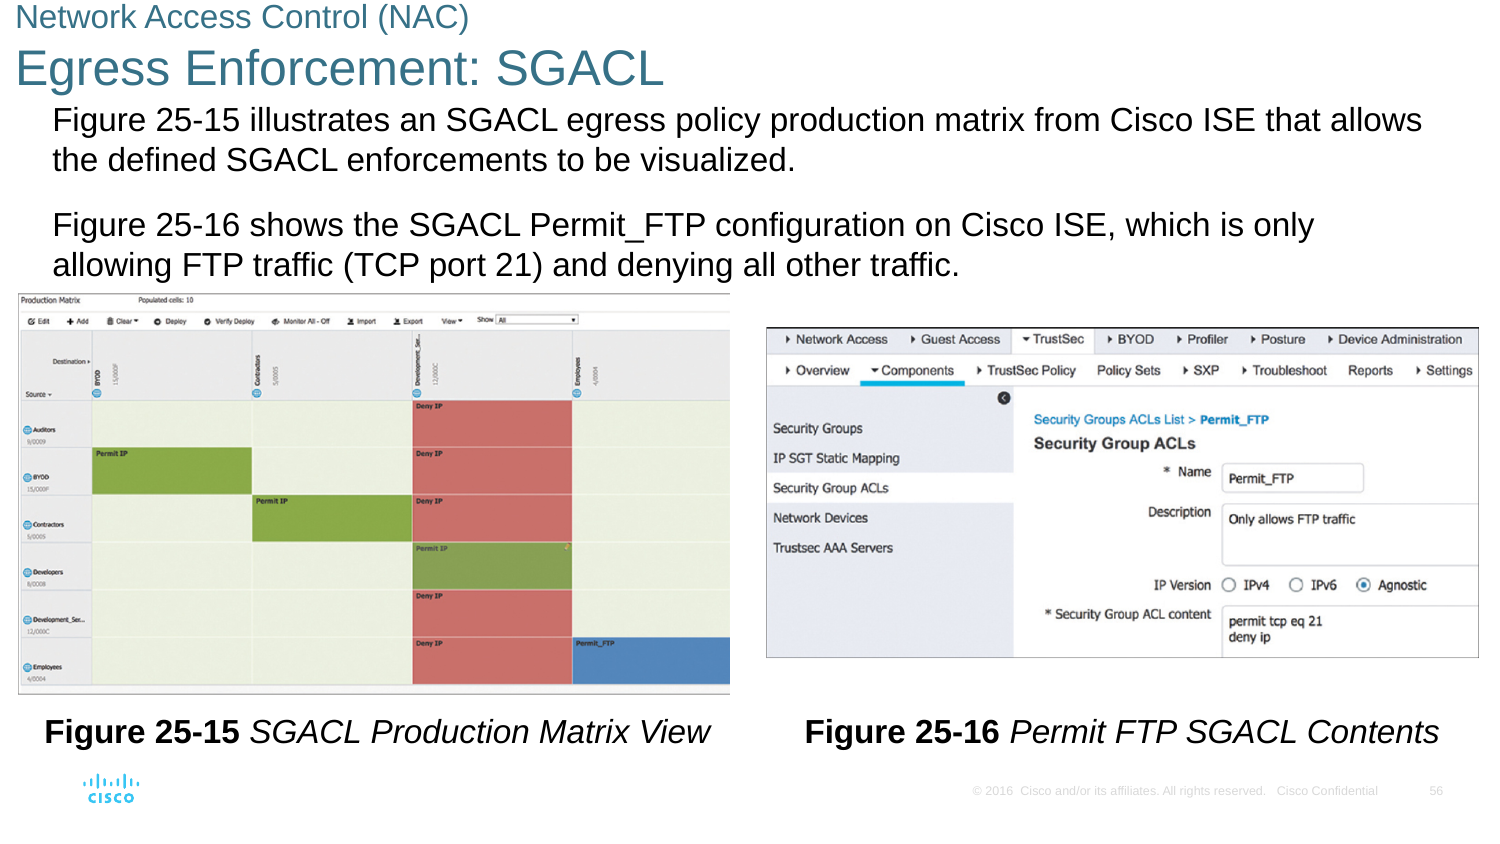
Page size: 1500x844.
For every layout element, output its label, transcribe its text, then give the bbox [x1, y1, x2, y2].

picture [13, 287, 731, 696]
text_box Figure 25-16 Permit FTP SGACL Contents [789, 703, 1456, 758]
title Network Access Control (NAC) Egress Enforcement: SGACL [0, 0, 1460, 91]
text_box Figure 25-15 SGACL Production Matrix View [29, 704, 726, 758]
picture [761, 320, 1484, 663]
list Figure 25-15 illustrates an SGACL egress policy production matrix from Cisco ISE that allows the defined SGACL enforcements to be visualized. Figure 25-16 shows the SGACL Permit_FTP configuration on Cisco ISE, which is only allowing FTP traffic (TCP port 21) and denying all other traffic. [37, 90, 1460, 281]
